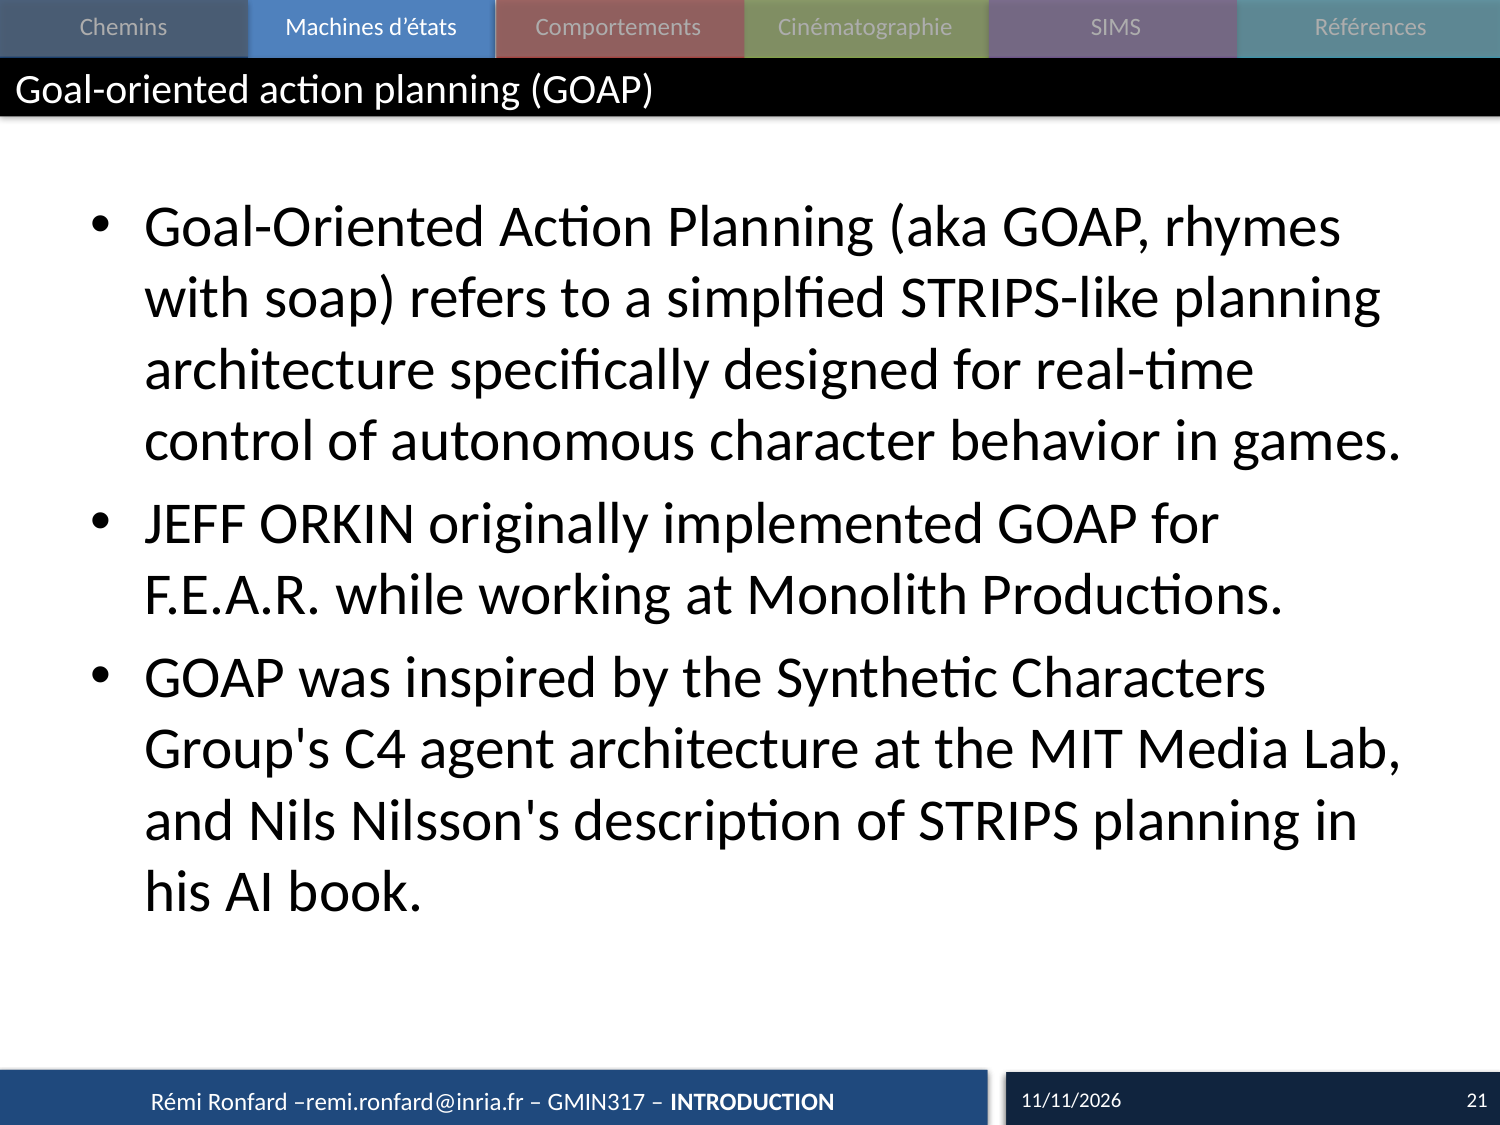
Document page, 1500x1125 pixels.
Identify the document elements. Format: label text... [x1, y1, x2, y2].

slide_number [1006, 1070, 1153, 1125]
footer Rémi Ronfard –remi.ronfard@inria.fr – GMIN317 – INTRODUCTION [0, 1072, 988, 1125]
title Goal-oriented action planning (GOAP) [0, 58, 1500, 117]
slide_number 21 [1153, 1071, 1500, 1125]
list Goal-Oriented Action Planning (aka GOAP, rhymes with soap) refers to a simplfied STRIPS-like planning architecture specifically designed for real-time control of autonomous character behavior in games. JEFF ORKIN originally implemented GOAP for F.E.A.R. while working at Monolith Productions. GOAP was inspired by the Synthetic Characters Group's C4 agent architecture at the MIT Media Lab, and Nils Nilsson's description of STRIPS planning in his AI book. [75, 179, 1425, 1005]
